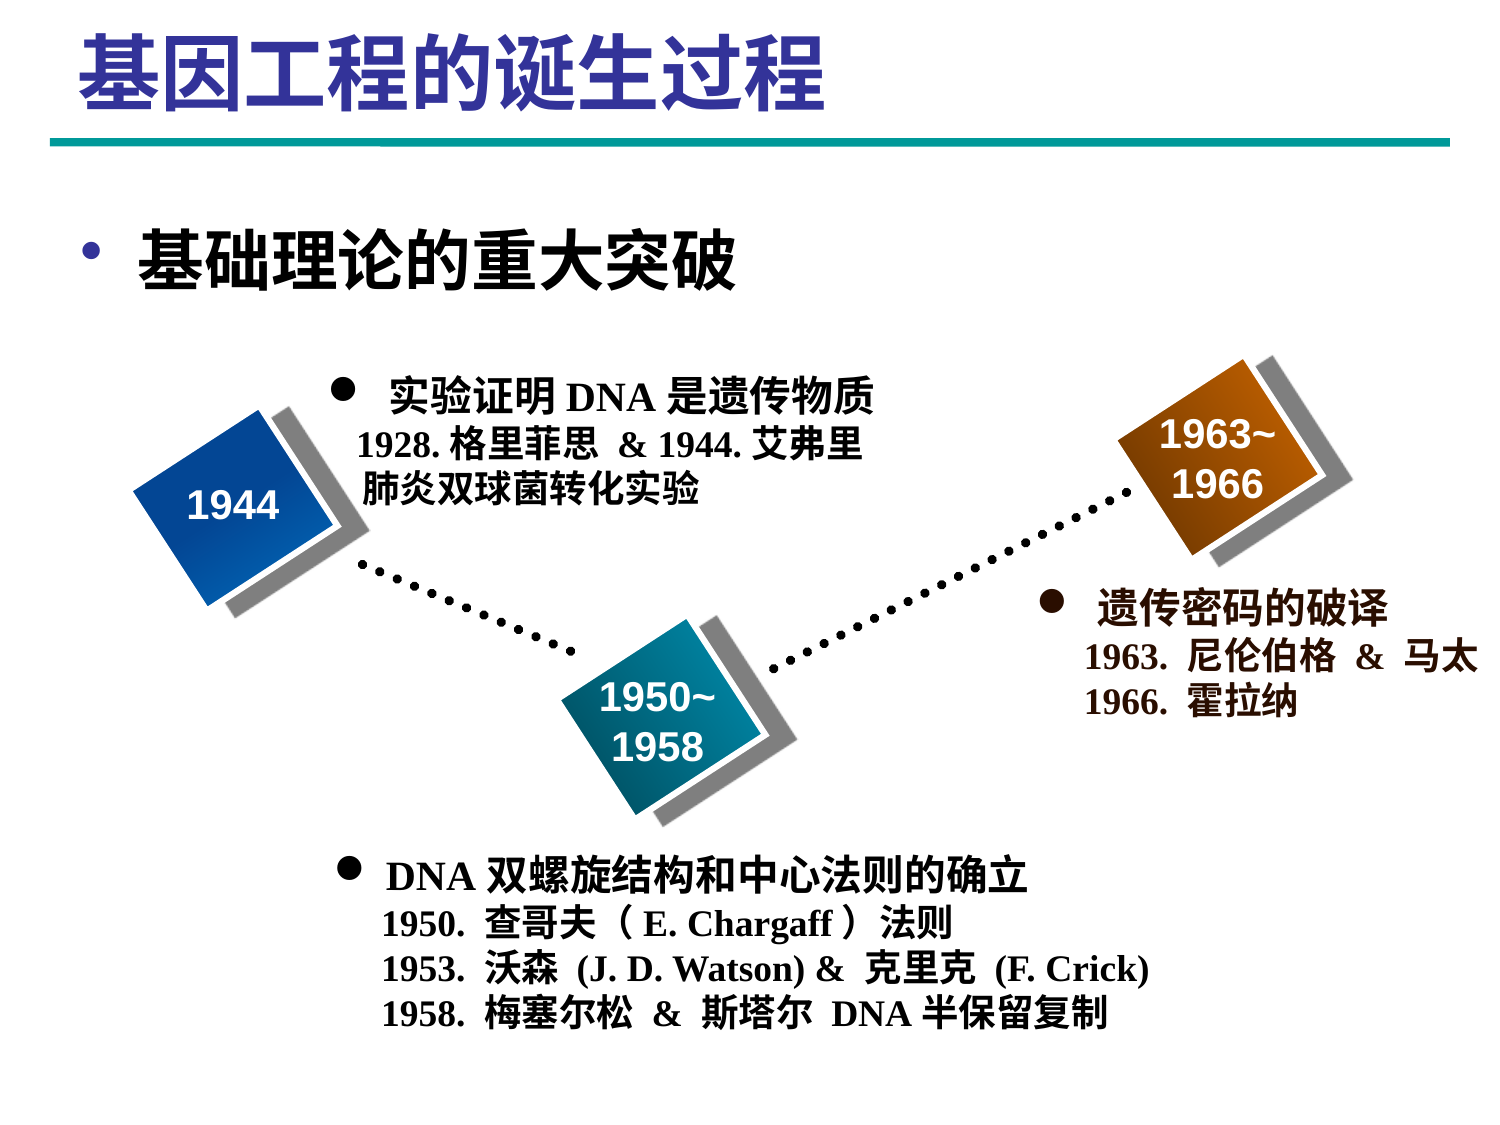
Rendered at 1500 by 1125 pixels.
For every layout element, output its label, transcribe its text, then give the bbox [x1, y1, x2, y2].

text_box 基础理论的重大突破 [65, 171, 1466, 306]
text_box 实验证明DNA是遗传物质 1928.格里菲思 & 1944.艾弗里 肺炎双球菌转化实验 [312, 362, 890, 518]
text_box DNA双螺旋结构和中心法则的确立 1950. 查哥夫（E. Chargaff）法则 1953. 沃森 (J. D. Watson) & 克里克 (F. Crick) 1958. 梅塞尔松 & 斯塔尔 DNA半保留复制 [318, 841, 1182, 1042]
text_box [154, 436, 312, 581]
text_box 遗传密码的破译 1963. 尼伦伯格 & 马太 1966. 霍拉纳 [1021, 574, 1500, 729]
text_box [576, 644, 740, 789]
title 基因工程的诞生过程 [62, 24, 1438, 131]
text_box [1139, 385, 1296, 530]
